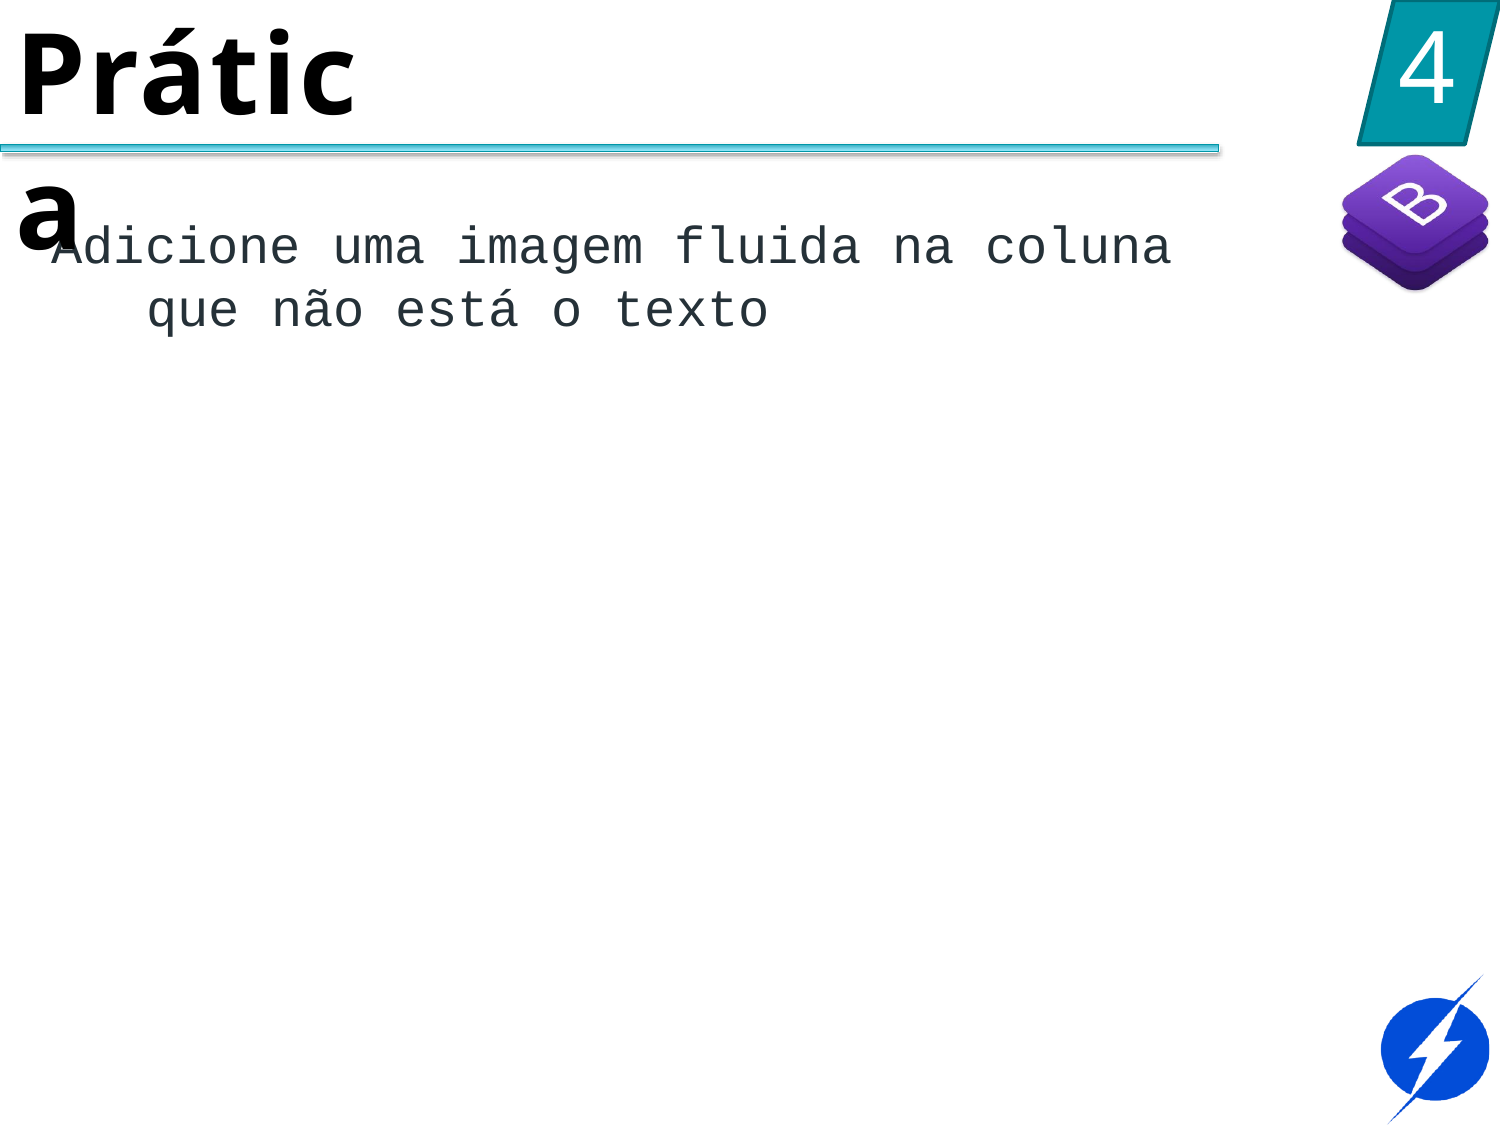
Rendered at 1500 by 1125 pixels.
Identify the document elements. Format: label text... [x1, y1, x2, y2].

text_box [1339, 153, 1491, 295]
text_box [0, 141, 1226, 162]
text_box Prática [12, 170, 399, 273]
text_box Adicione uma imagem fluida na coluna que não está o texto [49, 209, 1180, 337]
text_box Prática [12, 0, 399, 140]
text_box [1356, 0, 1500, 149]
text_box [1380, 973, 1490, 1125]
